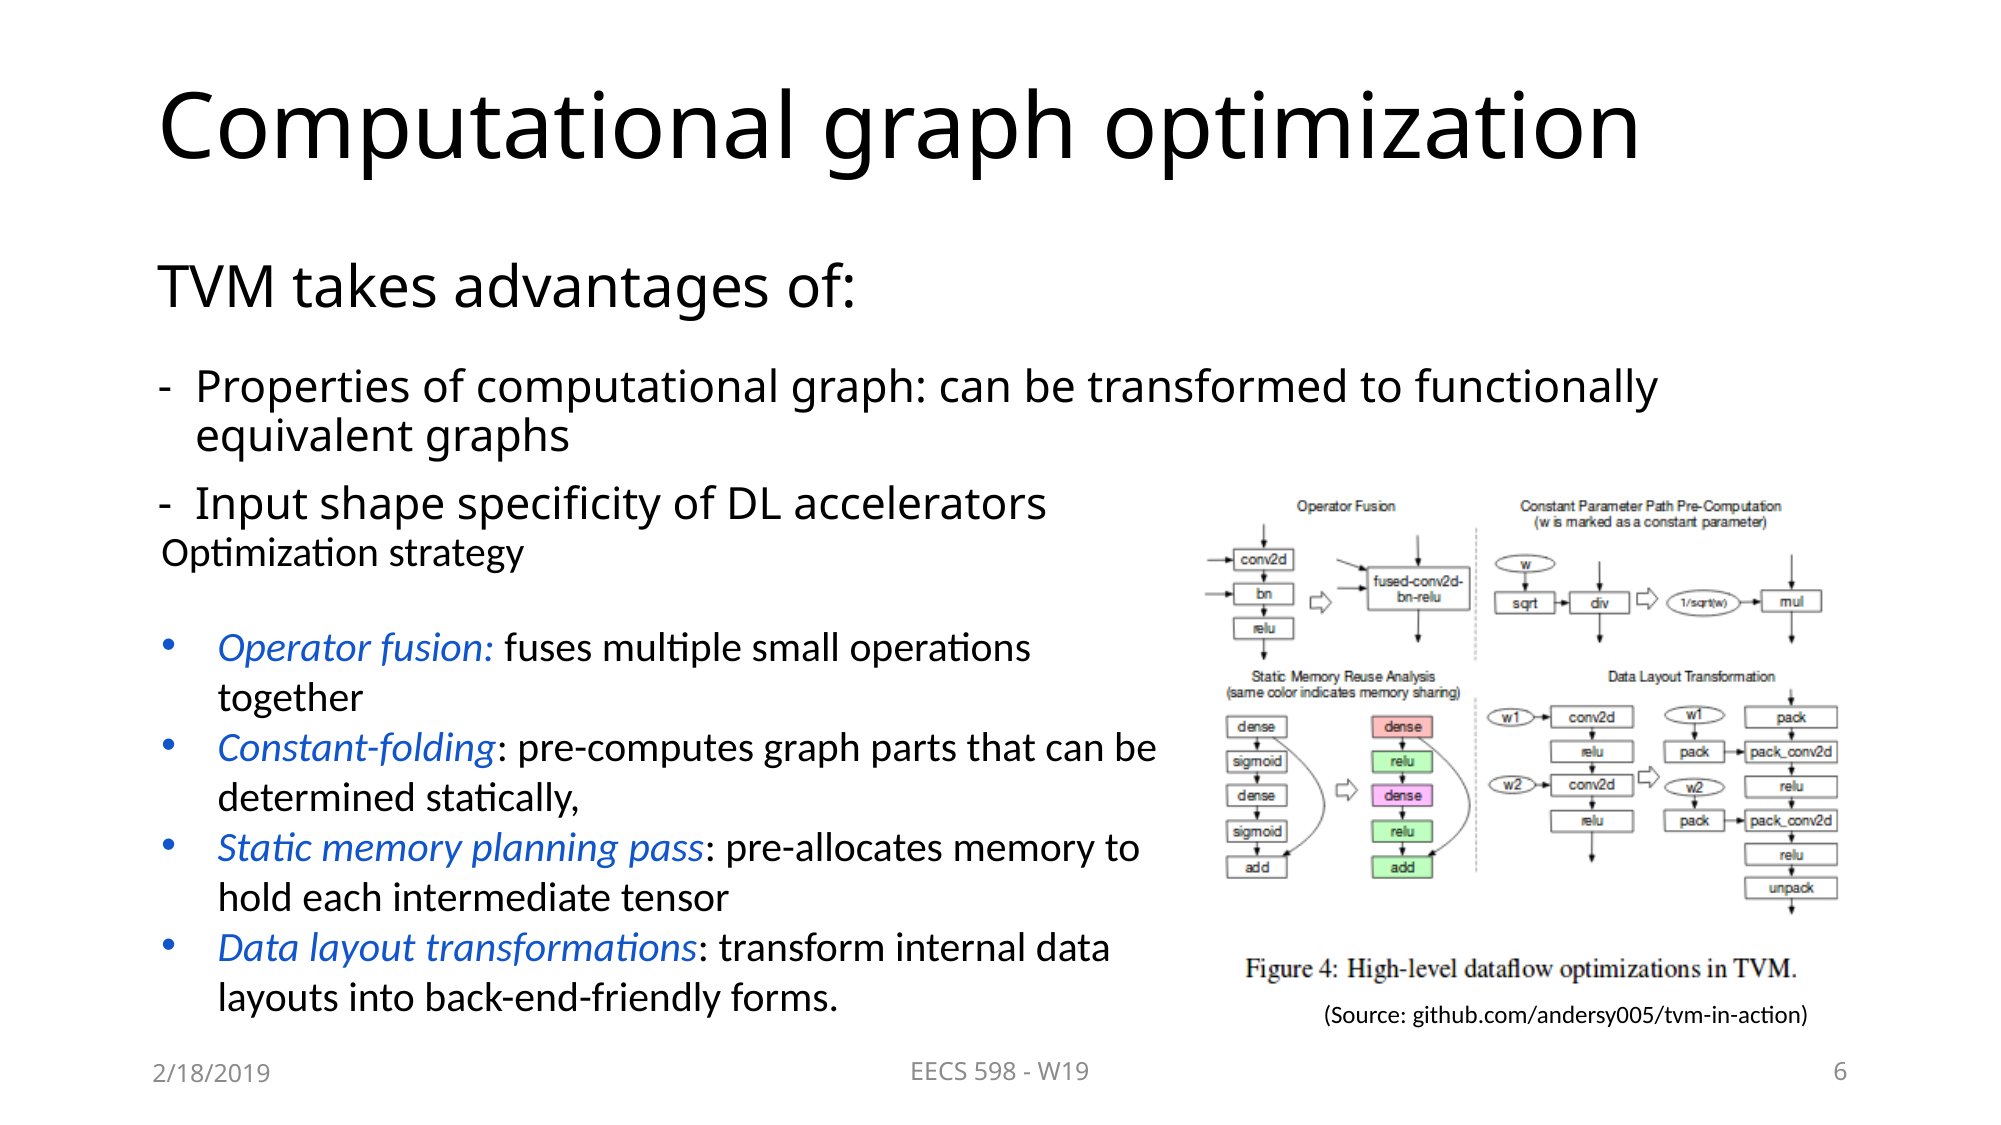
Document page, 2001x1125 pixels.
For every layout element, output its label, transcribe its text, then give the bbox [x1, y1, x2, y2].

title Computational graph optimization [137, 59, 1863, 218]
list TVM takes advantages of: Properties of computational graph: can be transformed to functionally equivalent graphs Input shape specificity of DL accelerators [137, 237, 1863, 518]
slide_number 6 [1412, 1042, 1863, 1103]
text_box Optimization strategy Operator fusion: fuses multiple small operations together Constant-folding: pre-computes graph parts that can be determined statically, Static memory planning pass: pre-allocates memory to hold each intermediate tensor Data layout transformations: transform internal data layouts into back-end-friendly forms. [146, 517, 1198, 1027]
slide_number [137, 1042, 588, 1103]
picture [1173, 463, 1871, 1002]
footer EECS 598 - W19 [662, 1042, 1338, 1103]
text_box (Source: github.com/andersy005/tvm-in-action) [1308, 1002, 1825, 1036]
